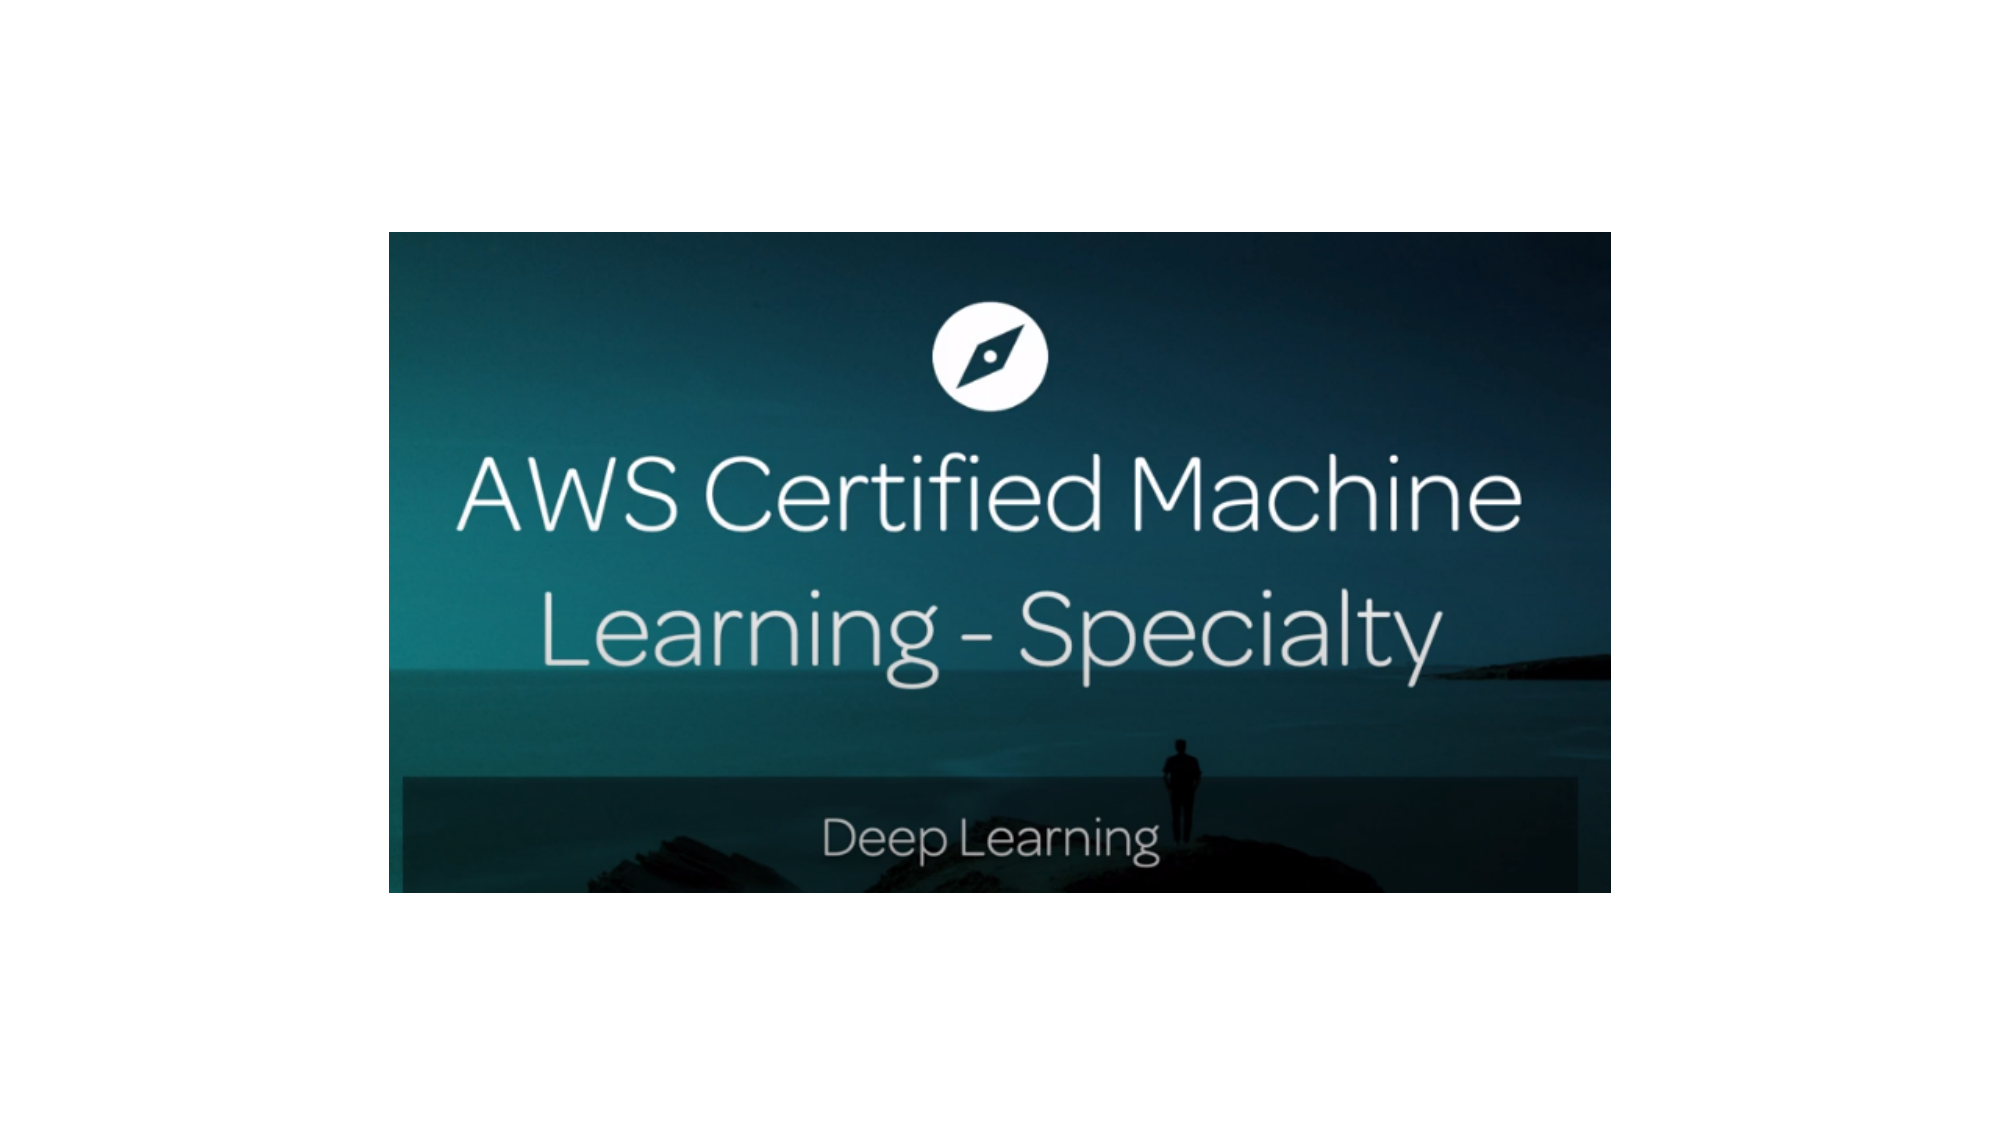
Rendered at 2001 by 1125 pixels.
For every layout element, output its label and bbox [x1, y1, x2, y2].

picture [388, 232, 1611, 893]
